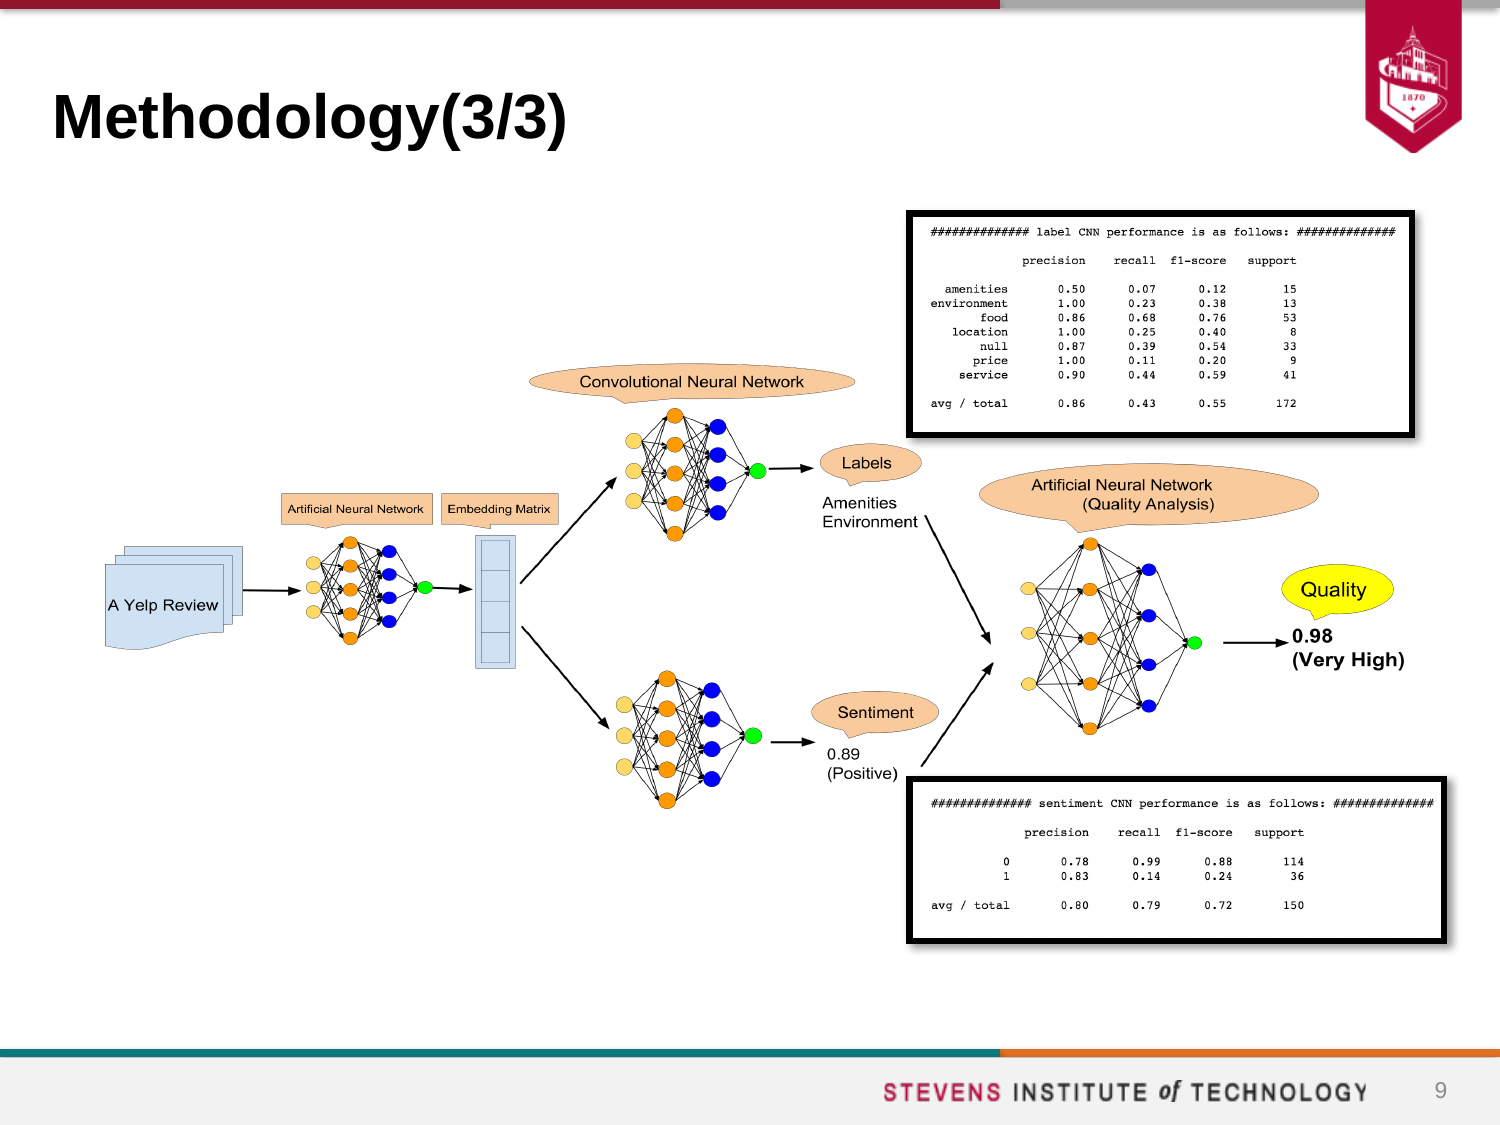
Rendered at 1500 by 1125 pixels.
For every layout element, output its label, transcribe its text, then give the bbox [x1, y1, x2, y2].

picture [91, 216, 1442, 939]
slide_number 9 [1401, 1059, 1481, 1120]
title Methodology(3/3) [37, 68, 1236, 157]
